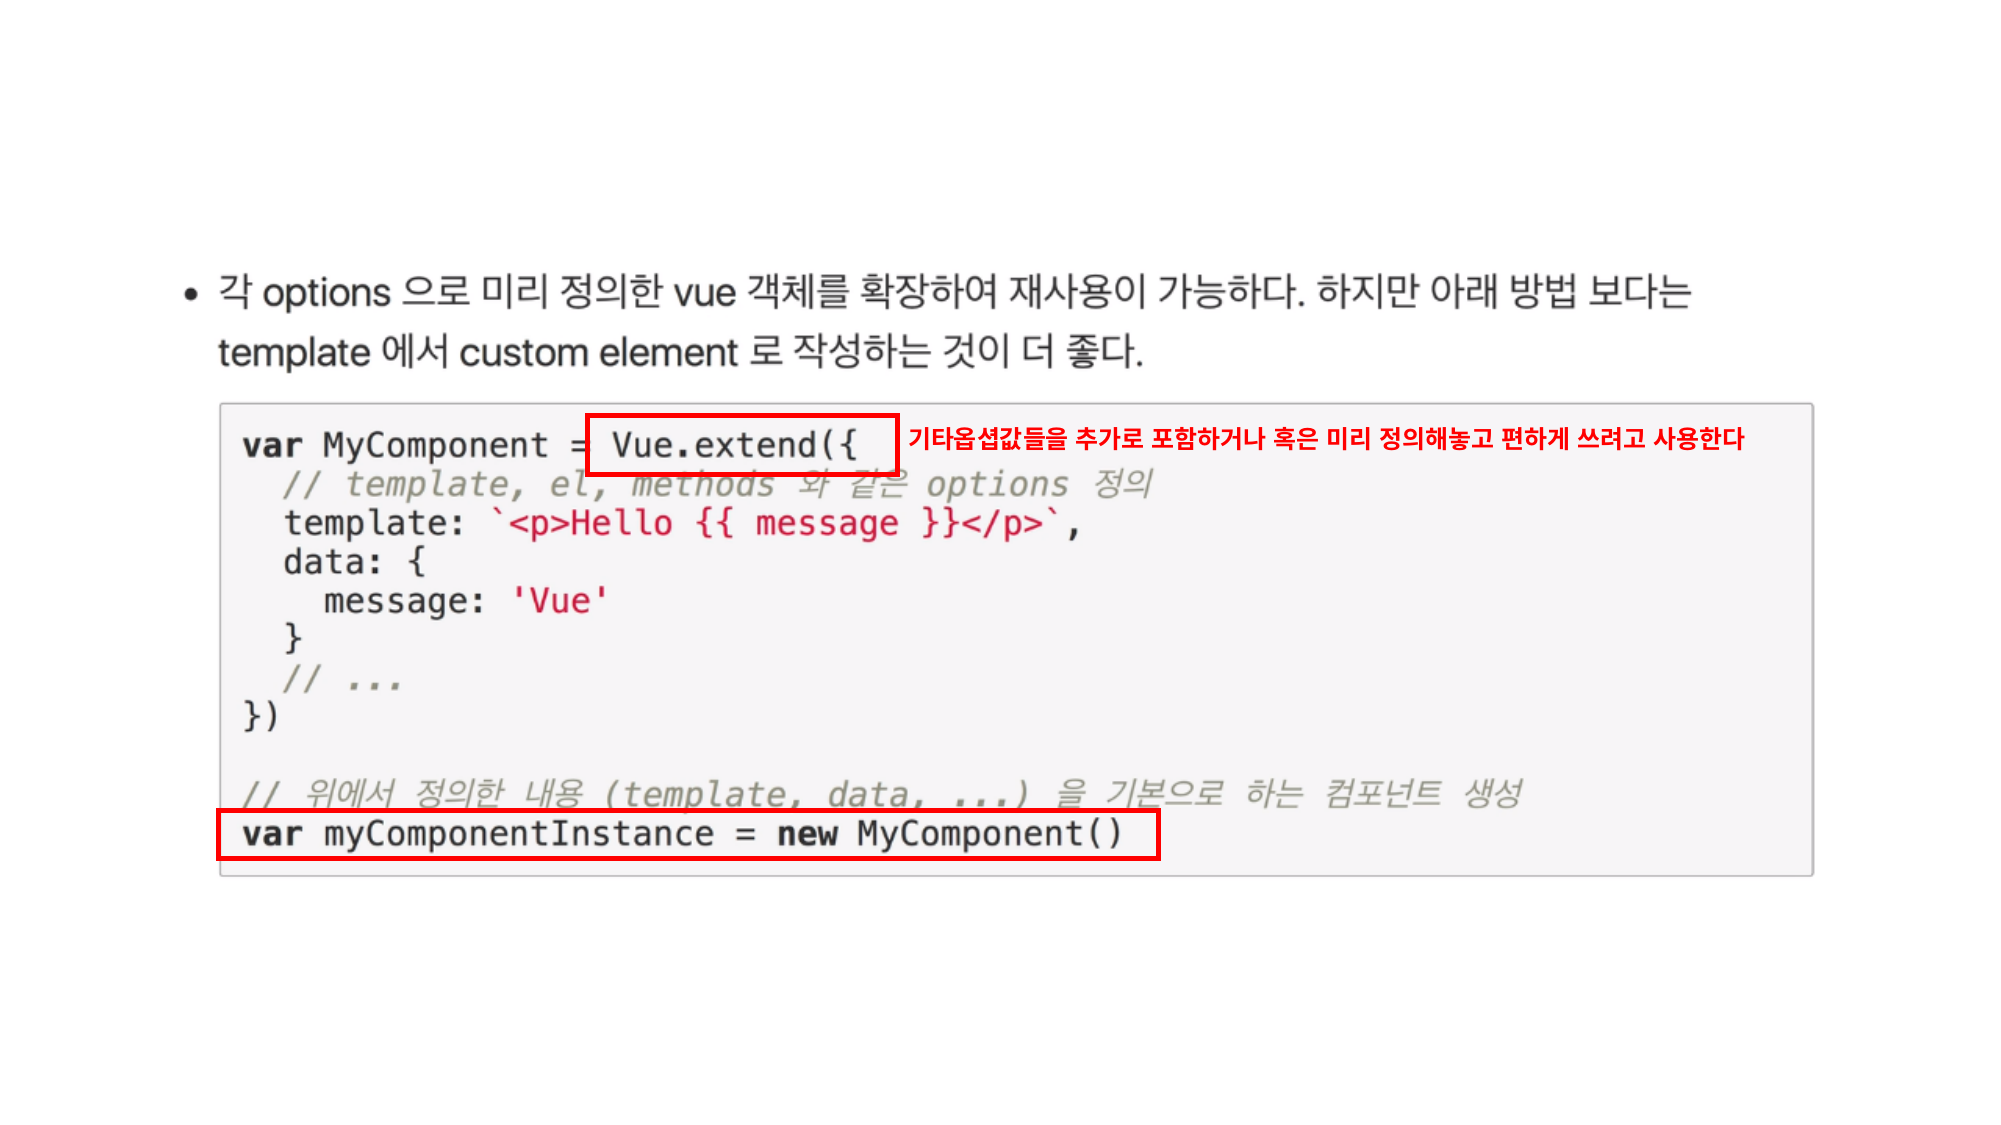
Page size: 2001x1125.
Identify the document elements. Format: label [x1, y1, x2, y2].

picture [147, 226, 1834, 915]
